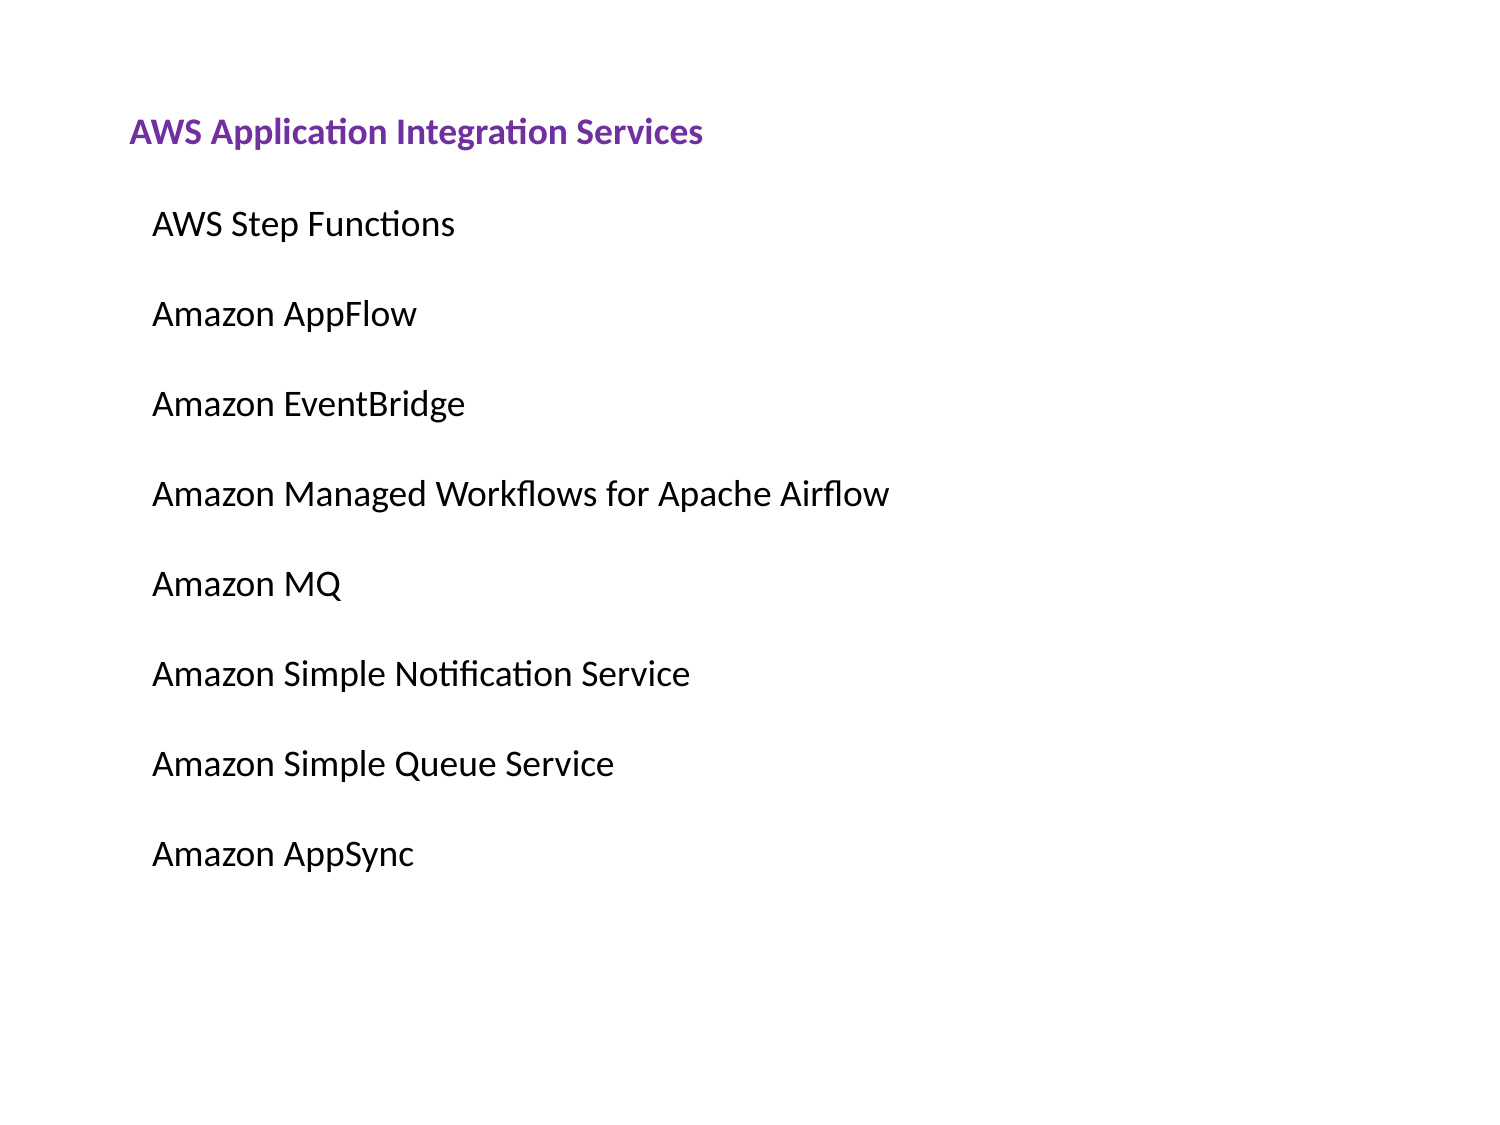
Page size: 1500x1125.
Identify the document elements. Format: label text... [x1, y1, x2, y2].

text_box AWS Step Functions Amazon AppFlow Amazon EventBridge Amazon Managed Workflows for Apache Airflow Amazon MQ Amazon Simple Notification Service Amazon Simple Queue Service Amazon AppSync [137, 191, 1125, 882]
text_box AWS Application Integration Services [114, 99, 720, 160]
